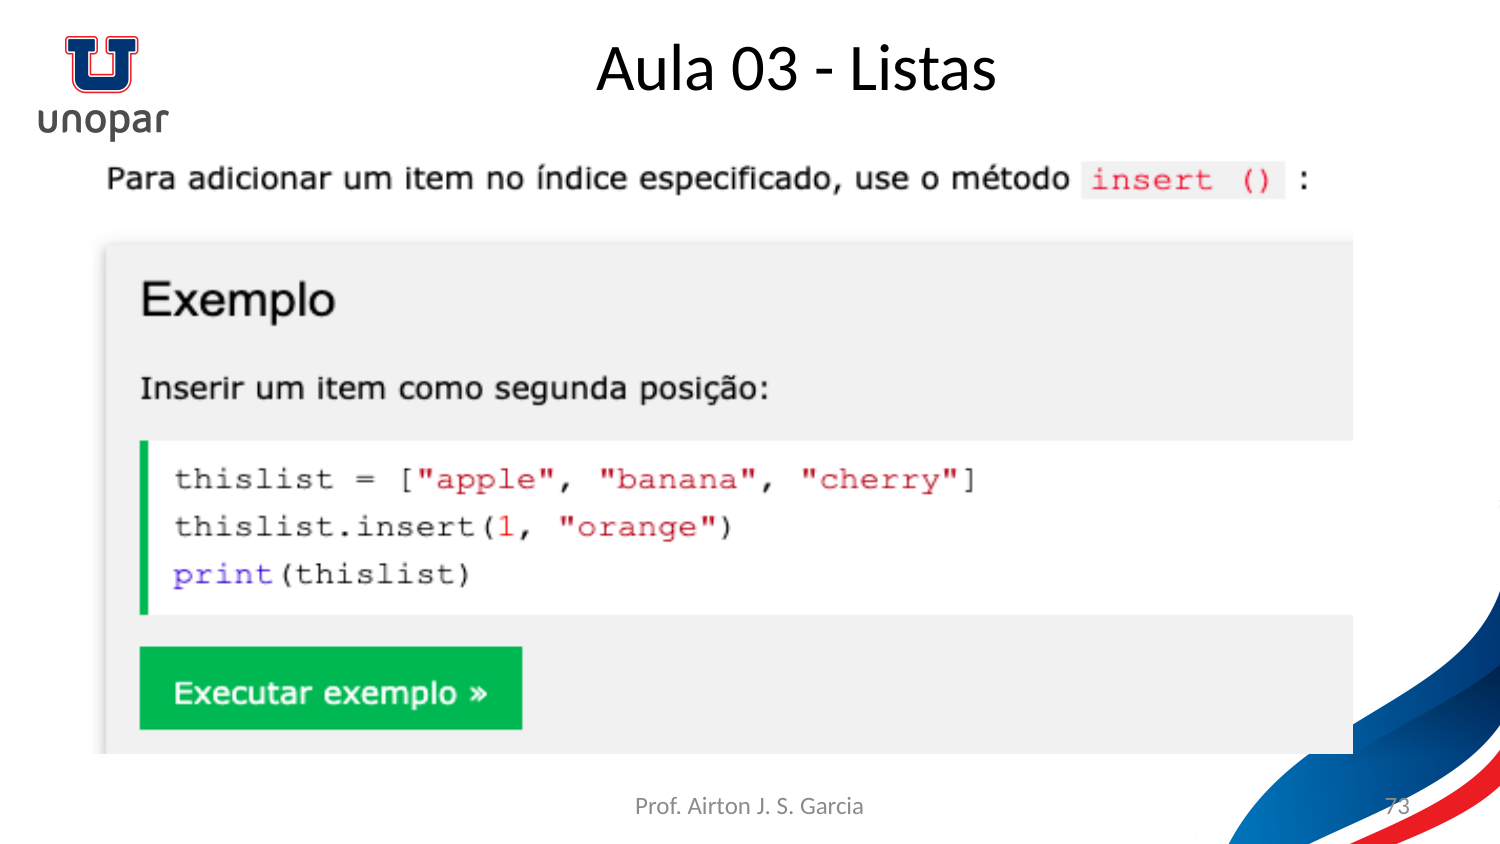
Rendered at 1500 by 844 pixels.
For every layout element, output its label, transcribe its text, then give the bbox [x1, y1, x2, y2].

footer Prof. Airton J. S. Garcia [512, 782, 988, 827]
text_box Aula 03 - Listas [194, 16, 1400, 112]
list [92, 149, 1353, 754]
slide_number 73 [1074, 782, 1425, 827]
picture [0, 0, 1500, 844]
